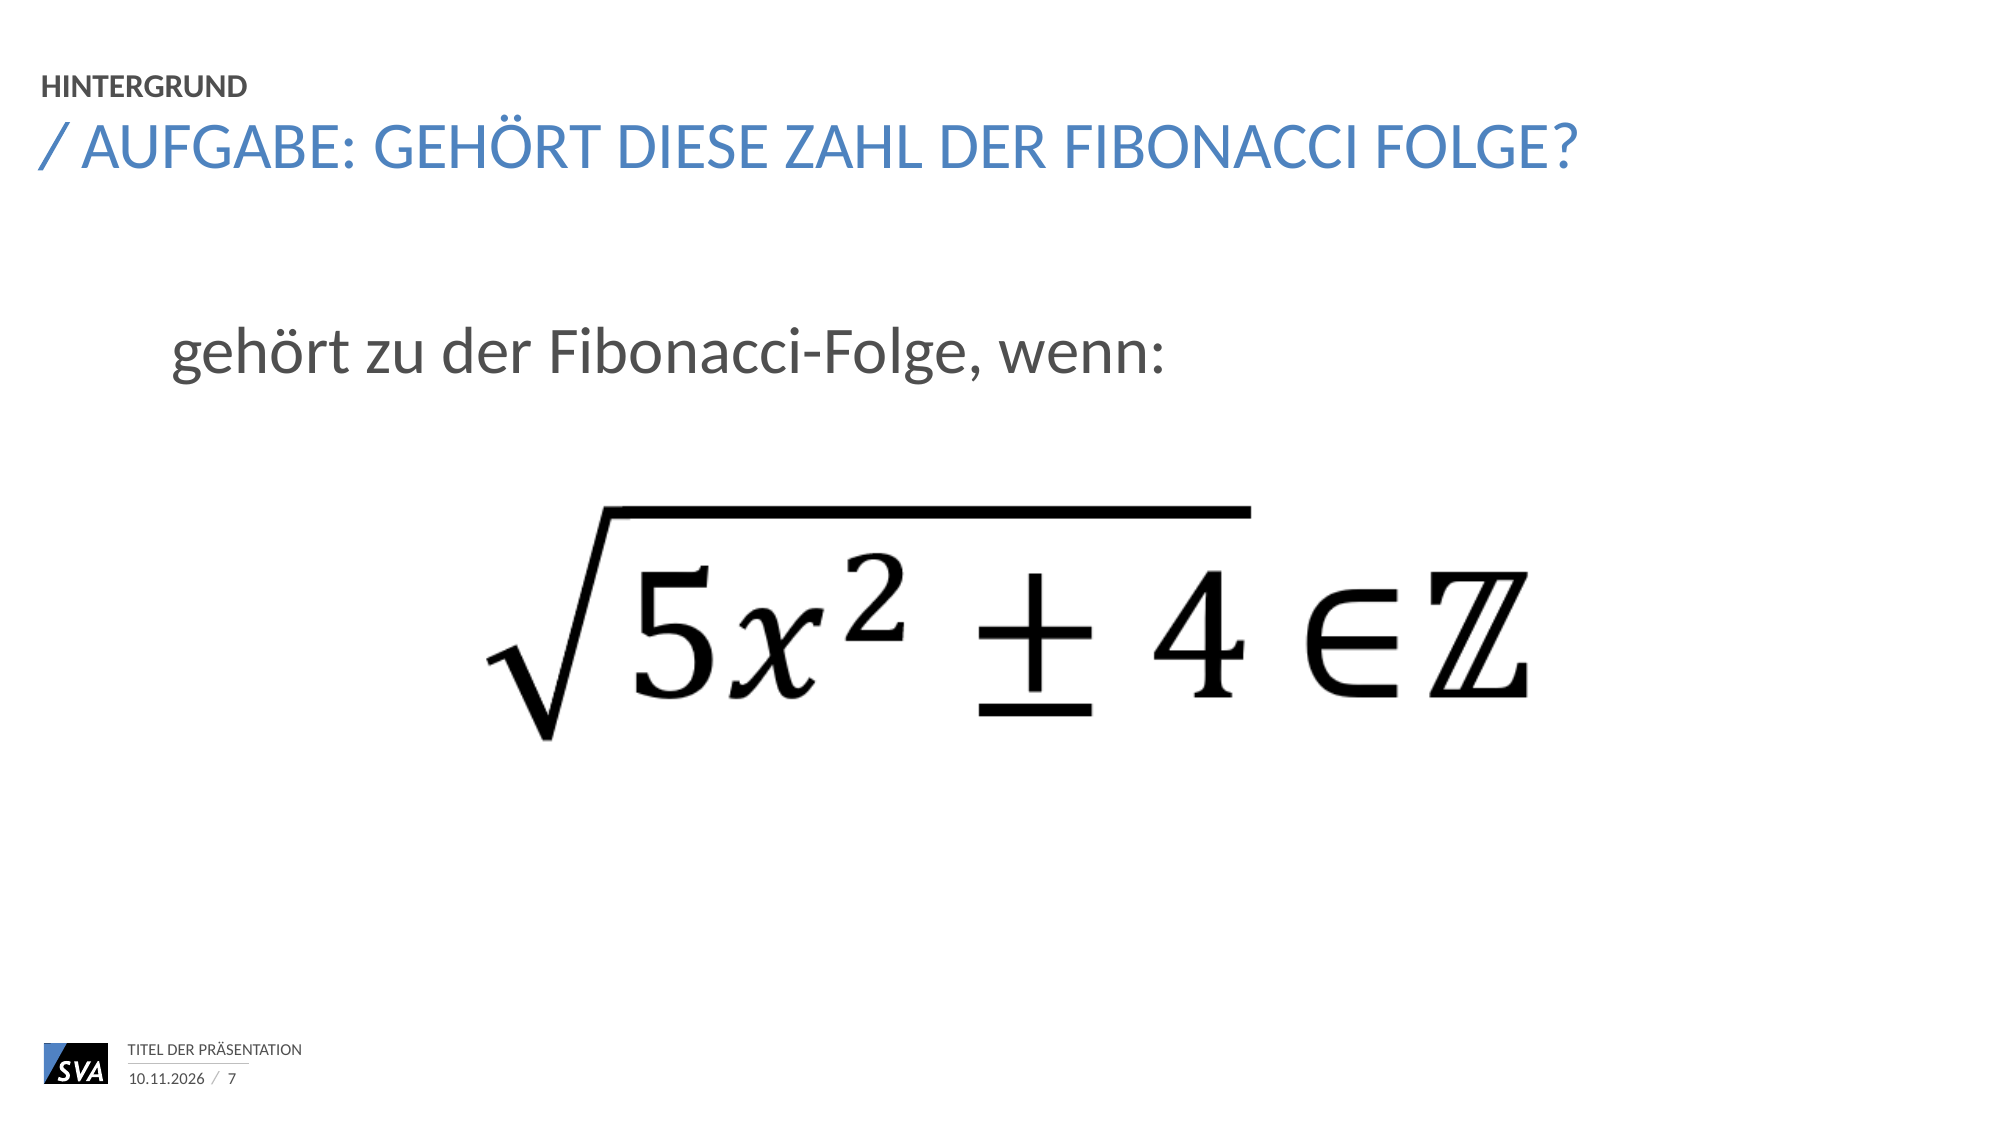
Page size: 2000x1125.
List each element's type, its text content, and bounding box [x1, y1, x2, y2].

picture [409, 395, 1611, 842]
footer Titel der Präsentation [127, 1041, 1297, 1059]
title Aufgabe: gehört diese Zahl der fibonacci folge? [37, 107, 1957, 250]
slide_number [128, 1068, 207, 1087]
subtitle Hintergrund [40, 63, 1652, 105]
slide_number 7 [227, 1068, 261, 1087]
